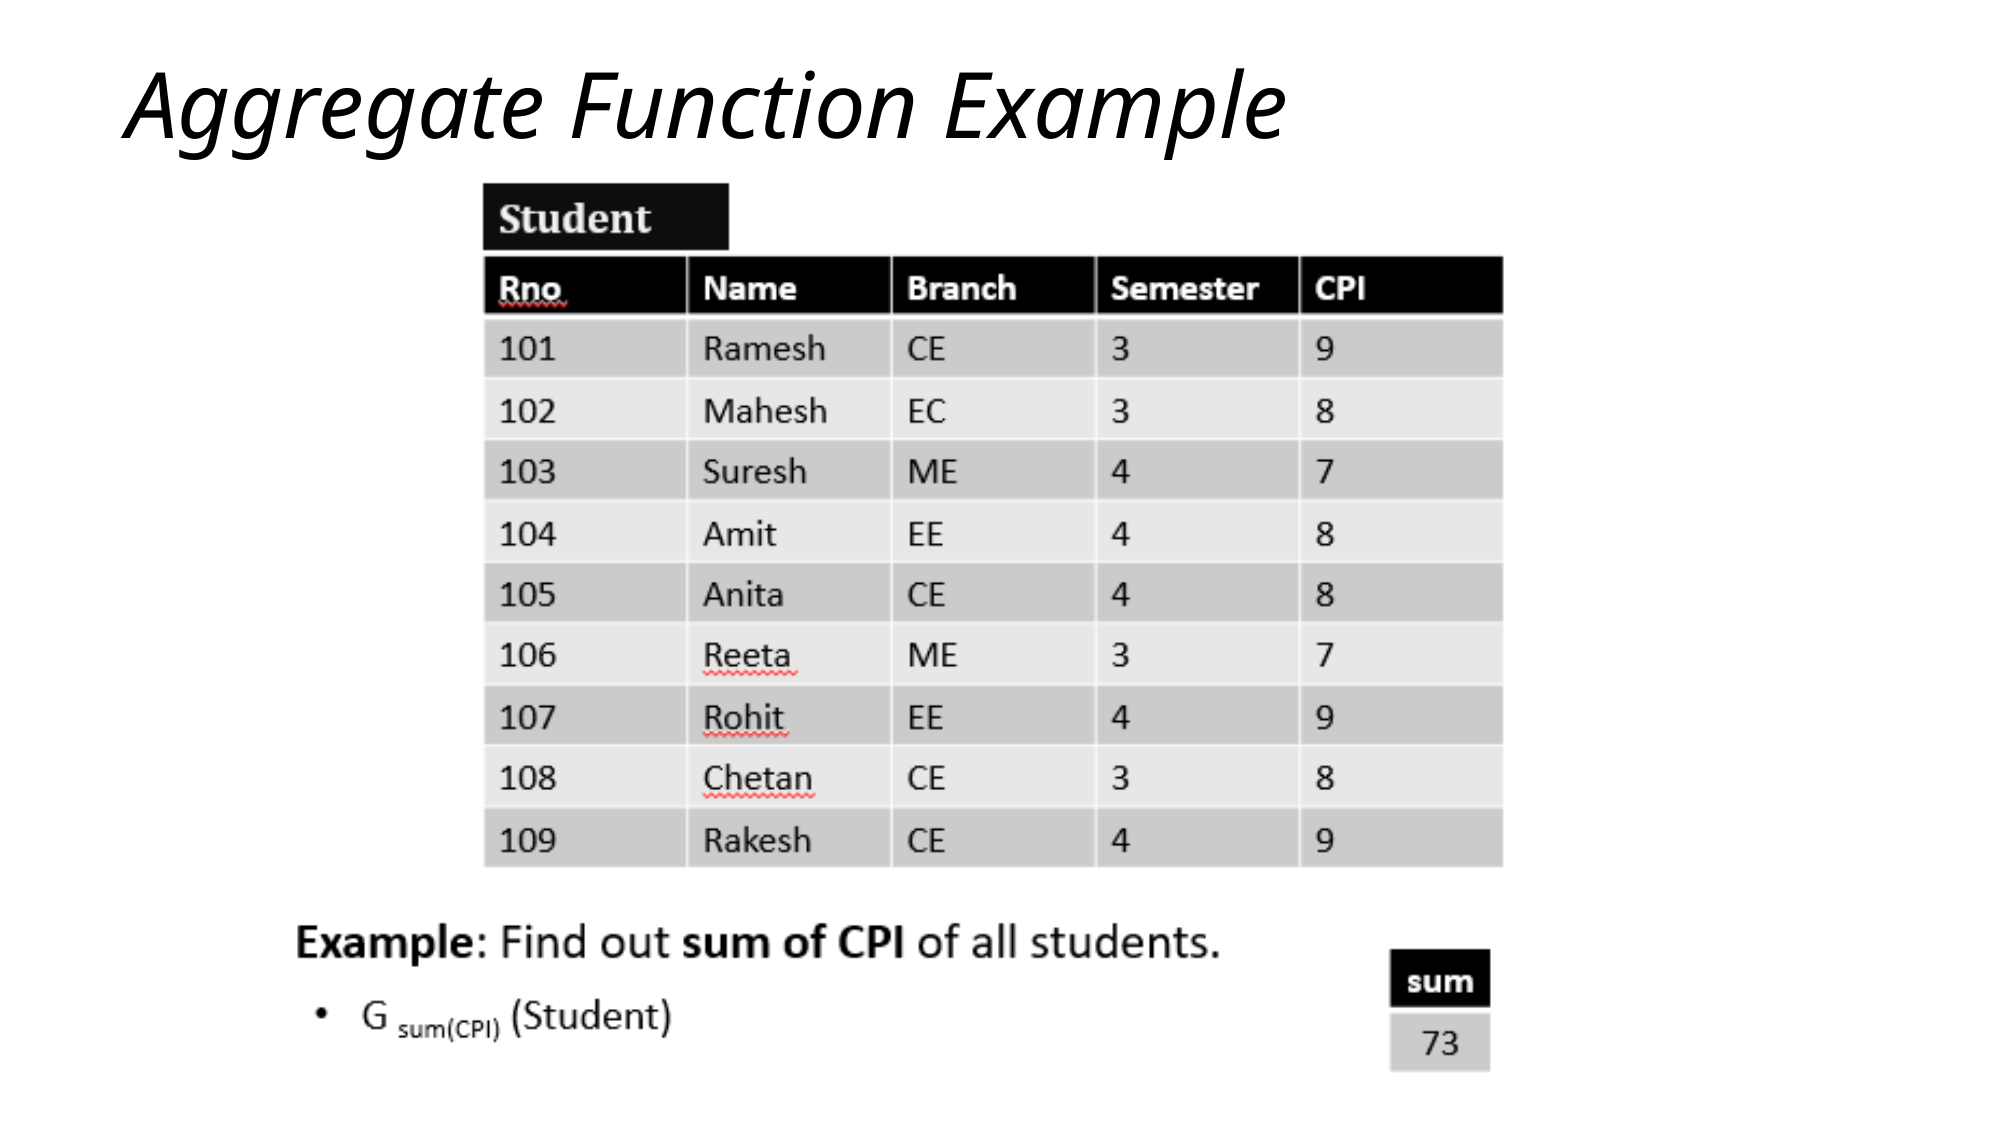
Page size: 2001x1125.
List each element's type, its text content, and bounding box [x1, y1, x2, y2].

title Aggregate Function Example [111, 0, 1837, 218]
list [262, 171, 1595, 1089]
